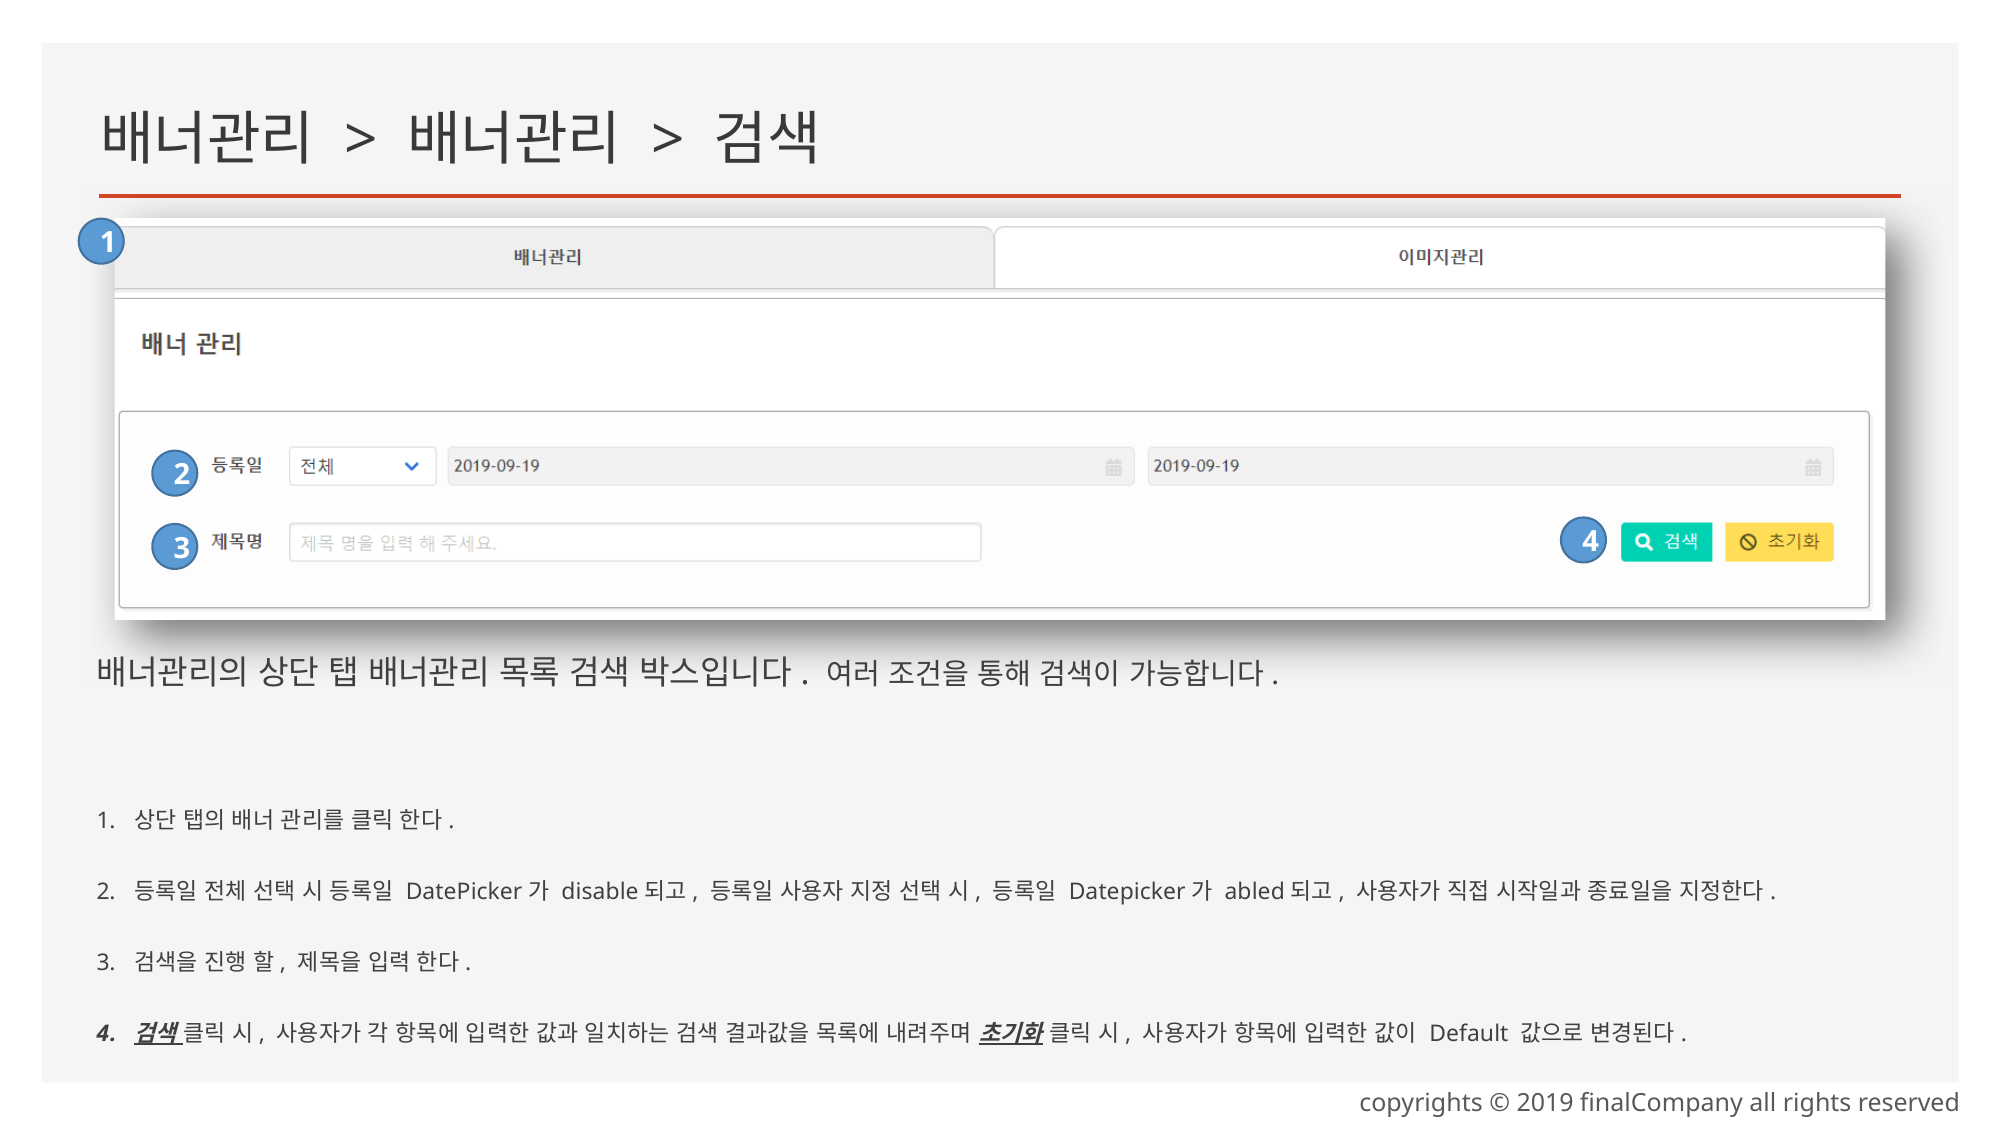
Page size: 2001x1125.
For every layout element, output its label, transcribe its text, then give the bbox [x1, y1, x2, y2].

picture [114, 218, 1886, 620]
text_box 1 [77, 217, 114, 265]
title 배너관리 > 배너관리 > 검색 [85, 73, 1447, 179]
text_box copyrights © 2019 finalCompany all rights reserved [1184, 1071, 2000, 1125]
text_box 배너관리의 상단 탭 배너관리 목록 검색 박스입니다. 여러 조건을 통해 검색이 가능합니다. 상단 탭의 배너 관리를 클릭 한다. 등록일 전체 선택 시 등록일 DatePicker가 disable되고, 등록일 사용자 지정 선택 시, 등록일 Datepicker가 abled되고, 사용자가 직접 시작일과 종료일을 지정한다. 검색을 진행 할, 제목을 입력 한다. 검색 클릭 시, 사용자가 각 항목에 입력한 값과 일치하는 검색 결과값을 목록에 내려주며 초기화 클릭 시, 사용자가 항목에 입력한 값이 Default 값으로 변경된다. [81, 646, 1873, 1125]
